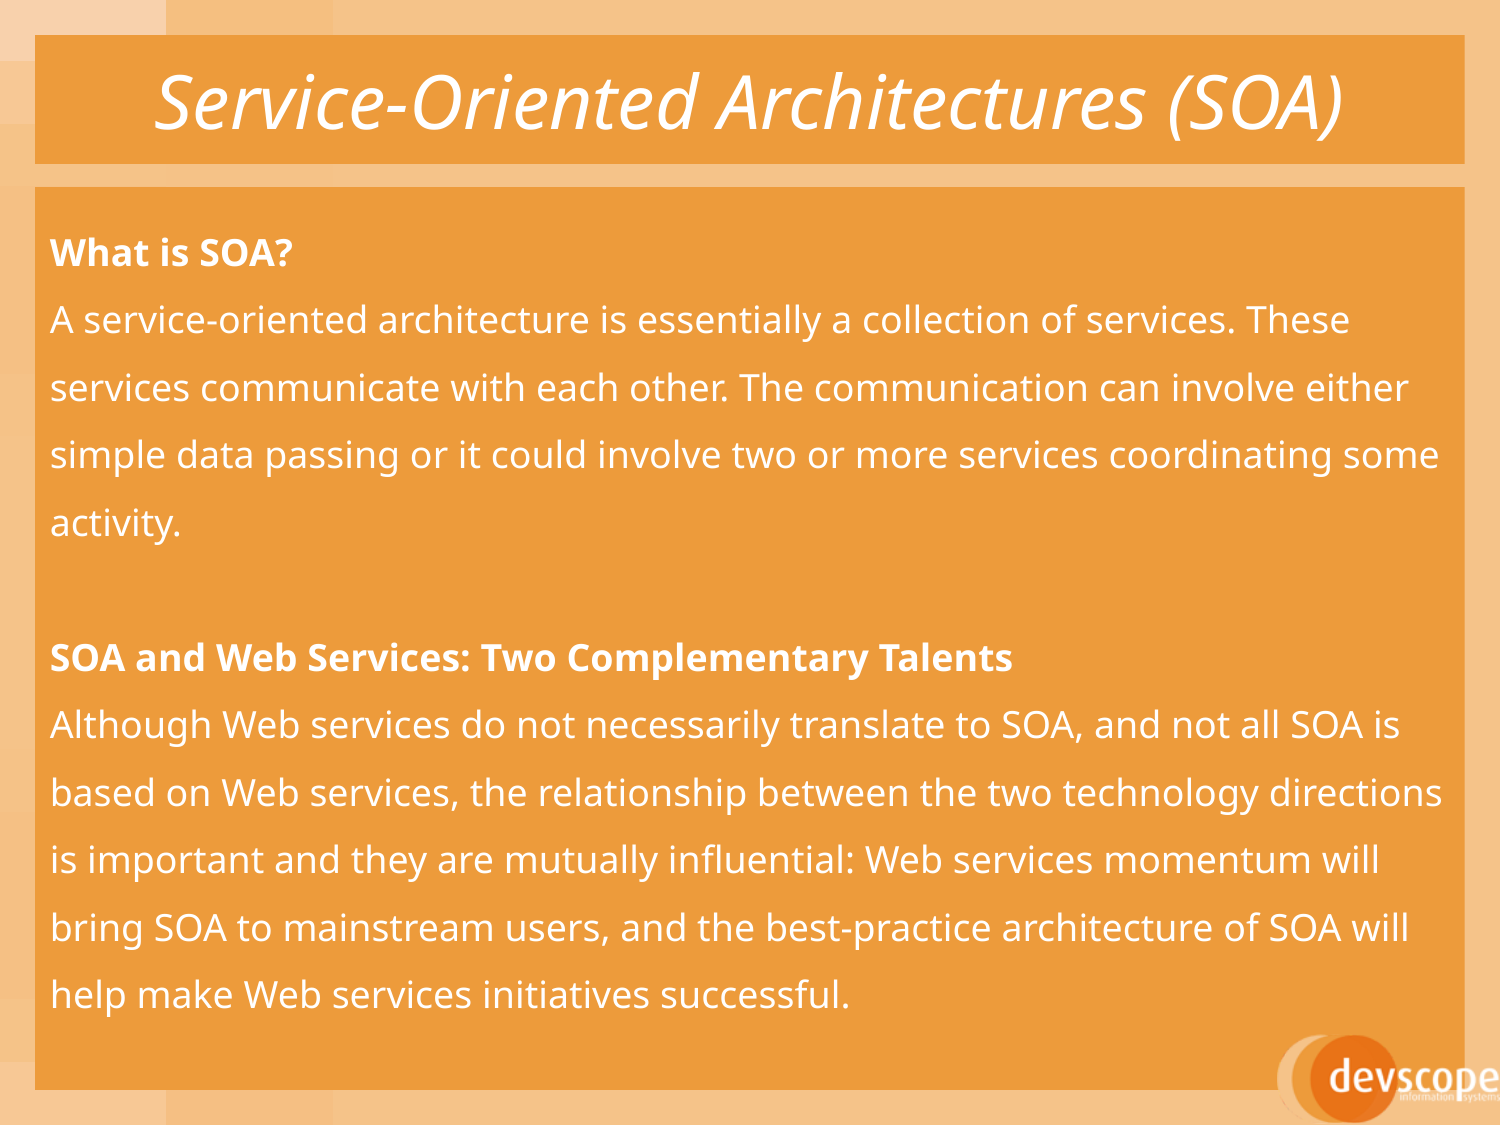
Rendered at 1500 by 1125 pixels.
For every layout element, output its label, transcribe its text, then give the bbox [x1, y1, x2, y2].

text_box [33, 185, 1467, 1092]
text_box Service-Oriented Architectures (SOA) [35, 46, 1465, 152]
text_box [33, 33, 1467, 166]
text_box What is SOA? A service-oriented architecture is essentially a collection of services. These services communicate with each other. The communication can involve either simple data passing or it could involve two or more services coordinating some activity. SOA and Web Services: Two Complementary Talents Although Web services do not necessarily translate to SOA, and not all SOA is based on Web services, the relationship between the two technology directions is important and they are mutually influential: Web services momentum will bring SOA to mainstream users, and the best-practice architecture of SOA will help make Web services initiatives successful. [35, 199, 1465, 1024]
picture [0, 0, 1500, 1125]
